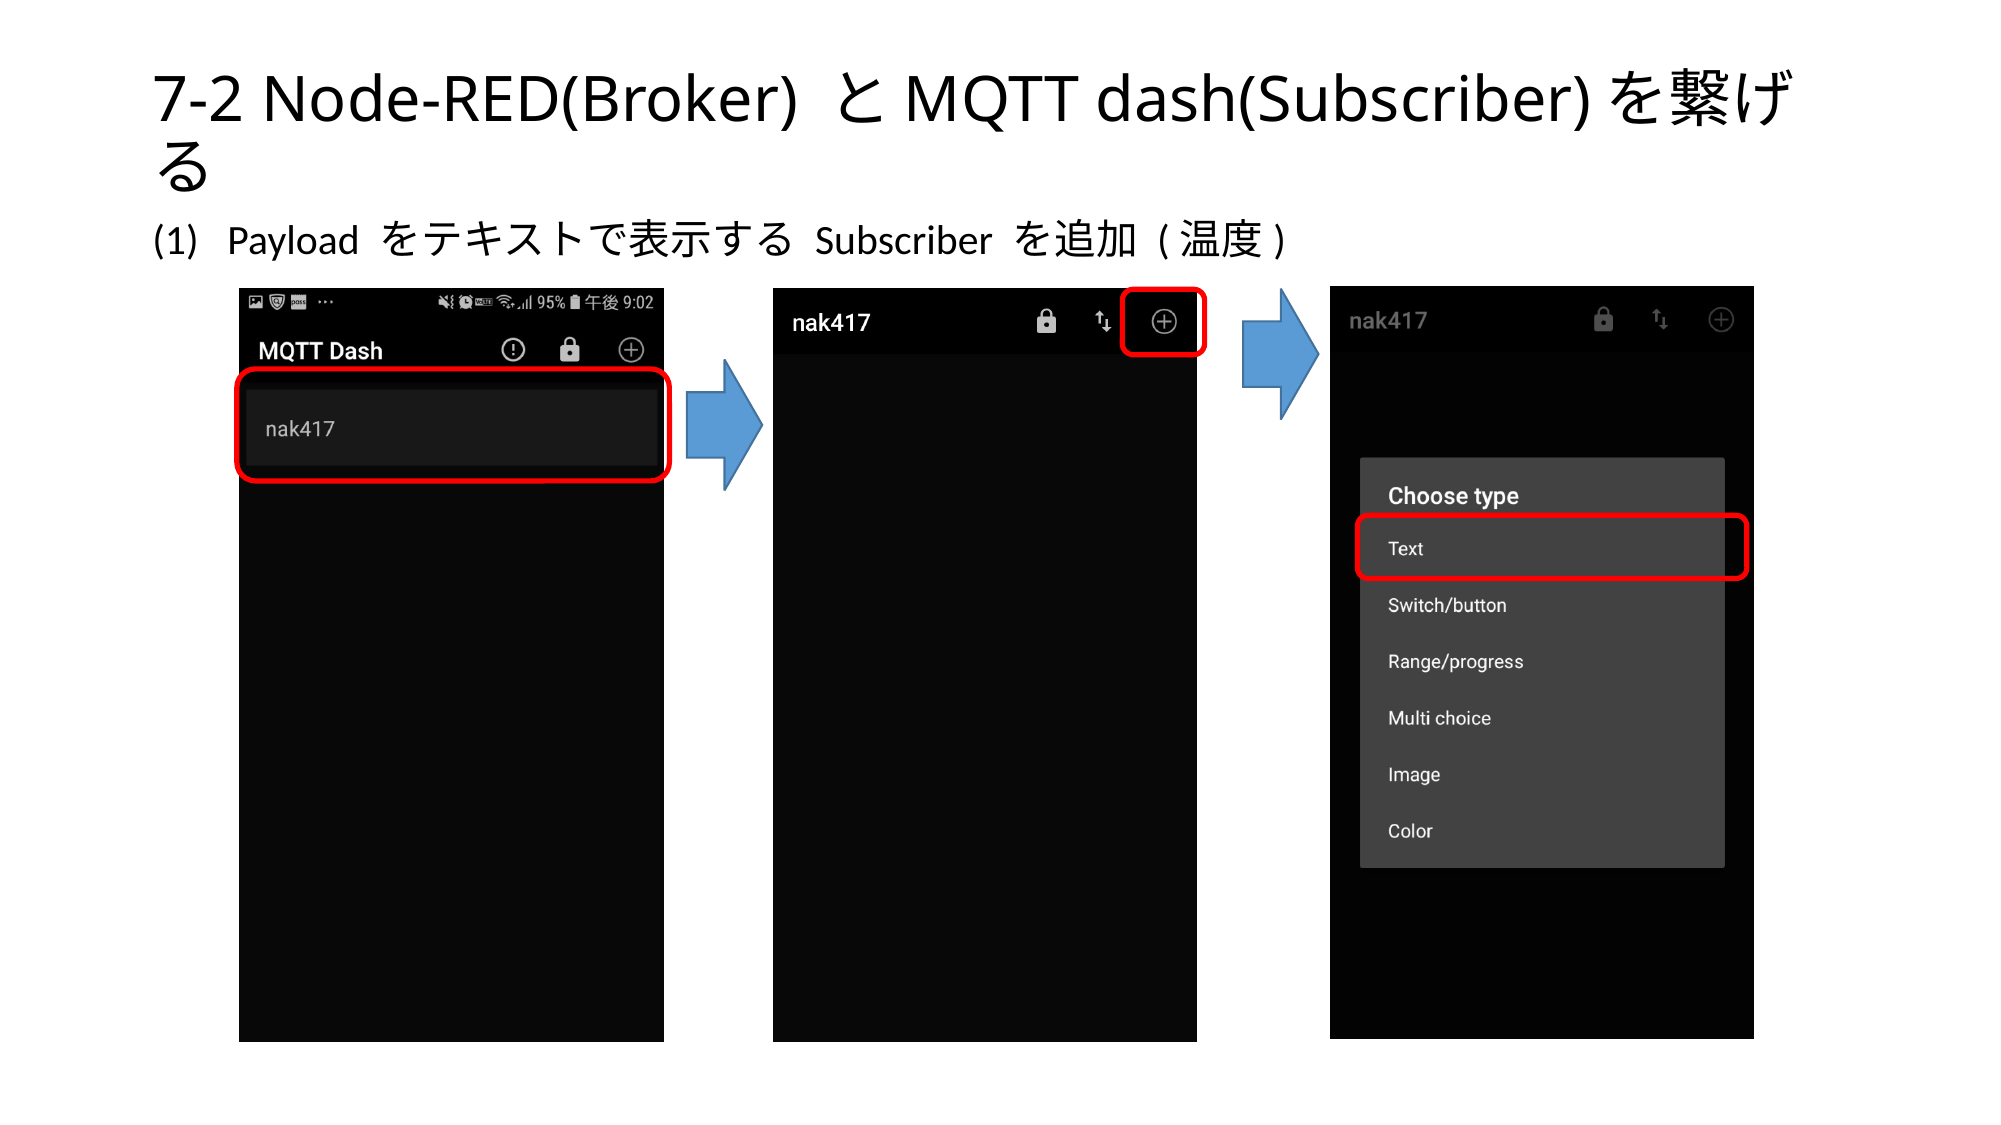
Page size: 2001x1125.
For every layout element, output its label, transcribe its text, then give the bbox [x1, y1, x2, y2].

text_box [1242, 288, 1320, 421]
text_box Payload をテキストで表示する Subscriber を追加 (温度) [137, 211, 1963, 981]
title 7-2 Node-RED(Broker) とMQTT dash(Subscriber)を繋げる [137, 59, 1863, 211]
text_box [685, 359, 764, 491]
text_box [1197, 288, 1206, 356]
text_box [664, 373, 671, 477]
picture [239, 288, 664, 1042]
picture [773, 288, 1197, 1042]
text_box [235, 376, 239, 473]
picture [1330, 286, 1754, 1039]
